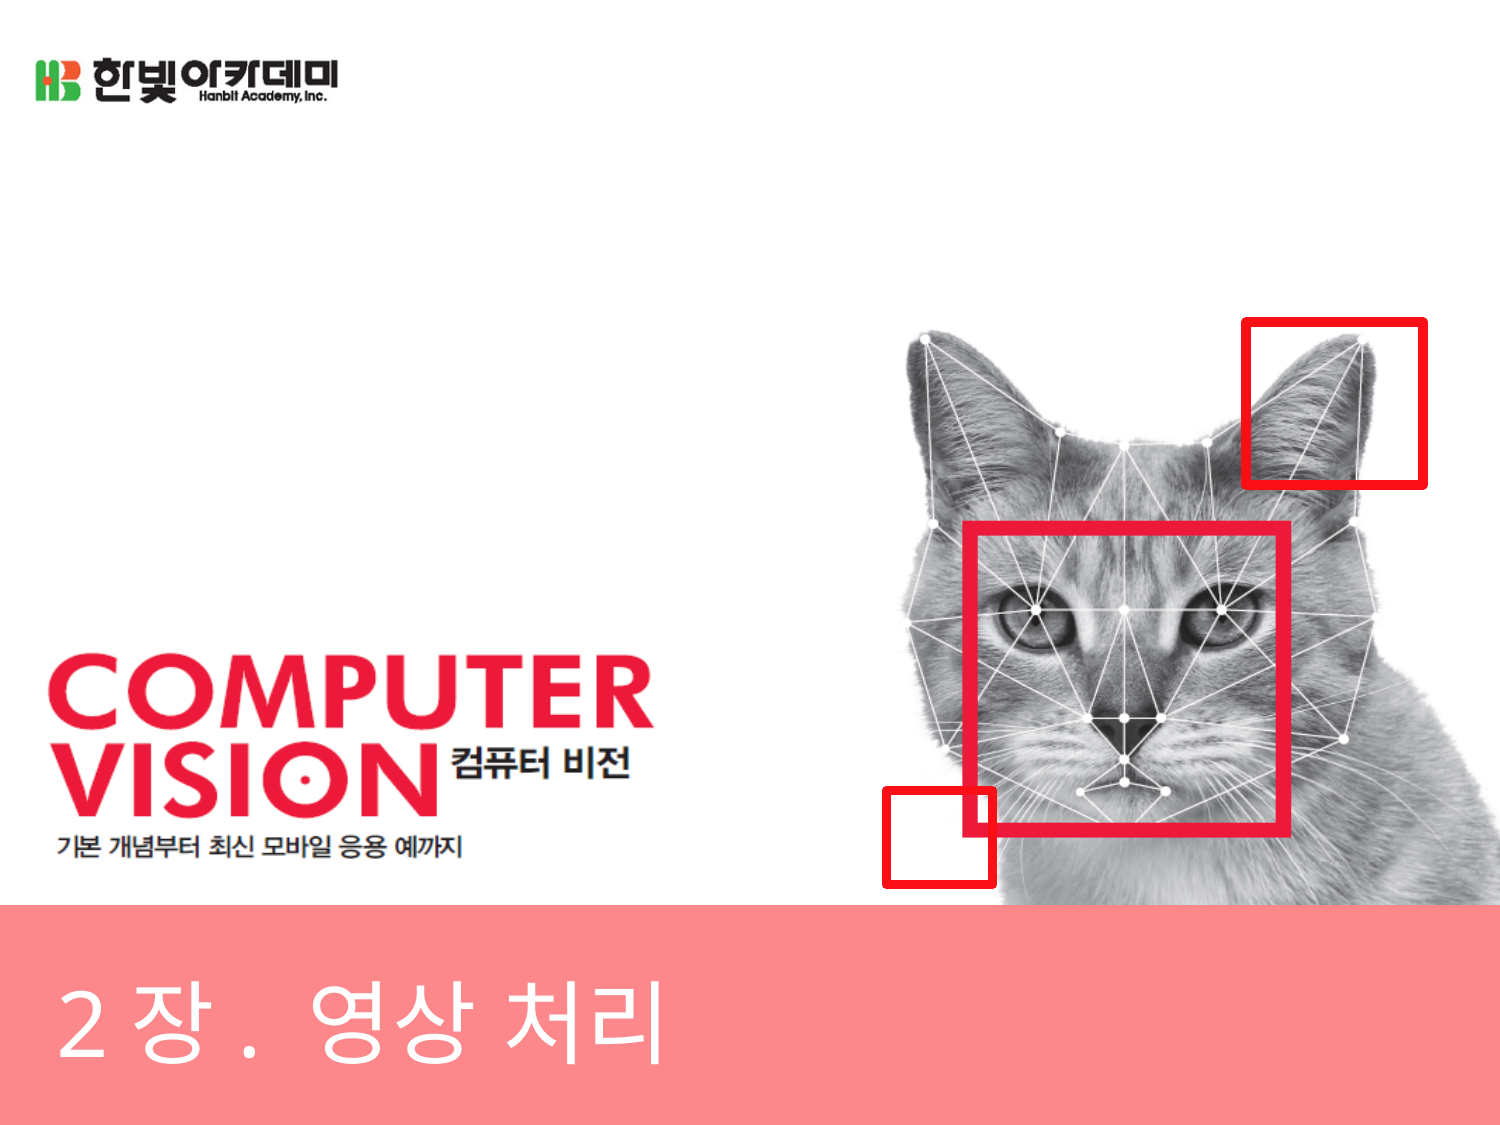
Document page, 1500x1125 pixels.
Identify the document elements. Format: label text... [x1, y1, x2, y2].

title 2장. 영상 처리 [41, 936, 1392, 1107]
picture [1251, 327, 1418, 480]
picture [881, 322, 1500, 905]
picture [29, 54, 342, 107]
picture [34, 646, 680, 878]
